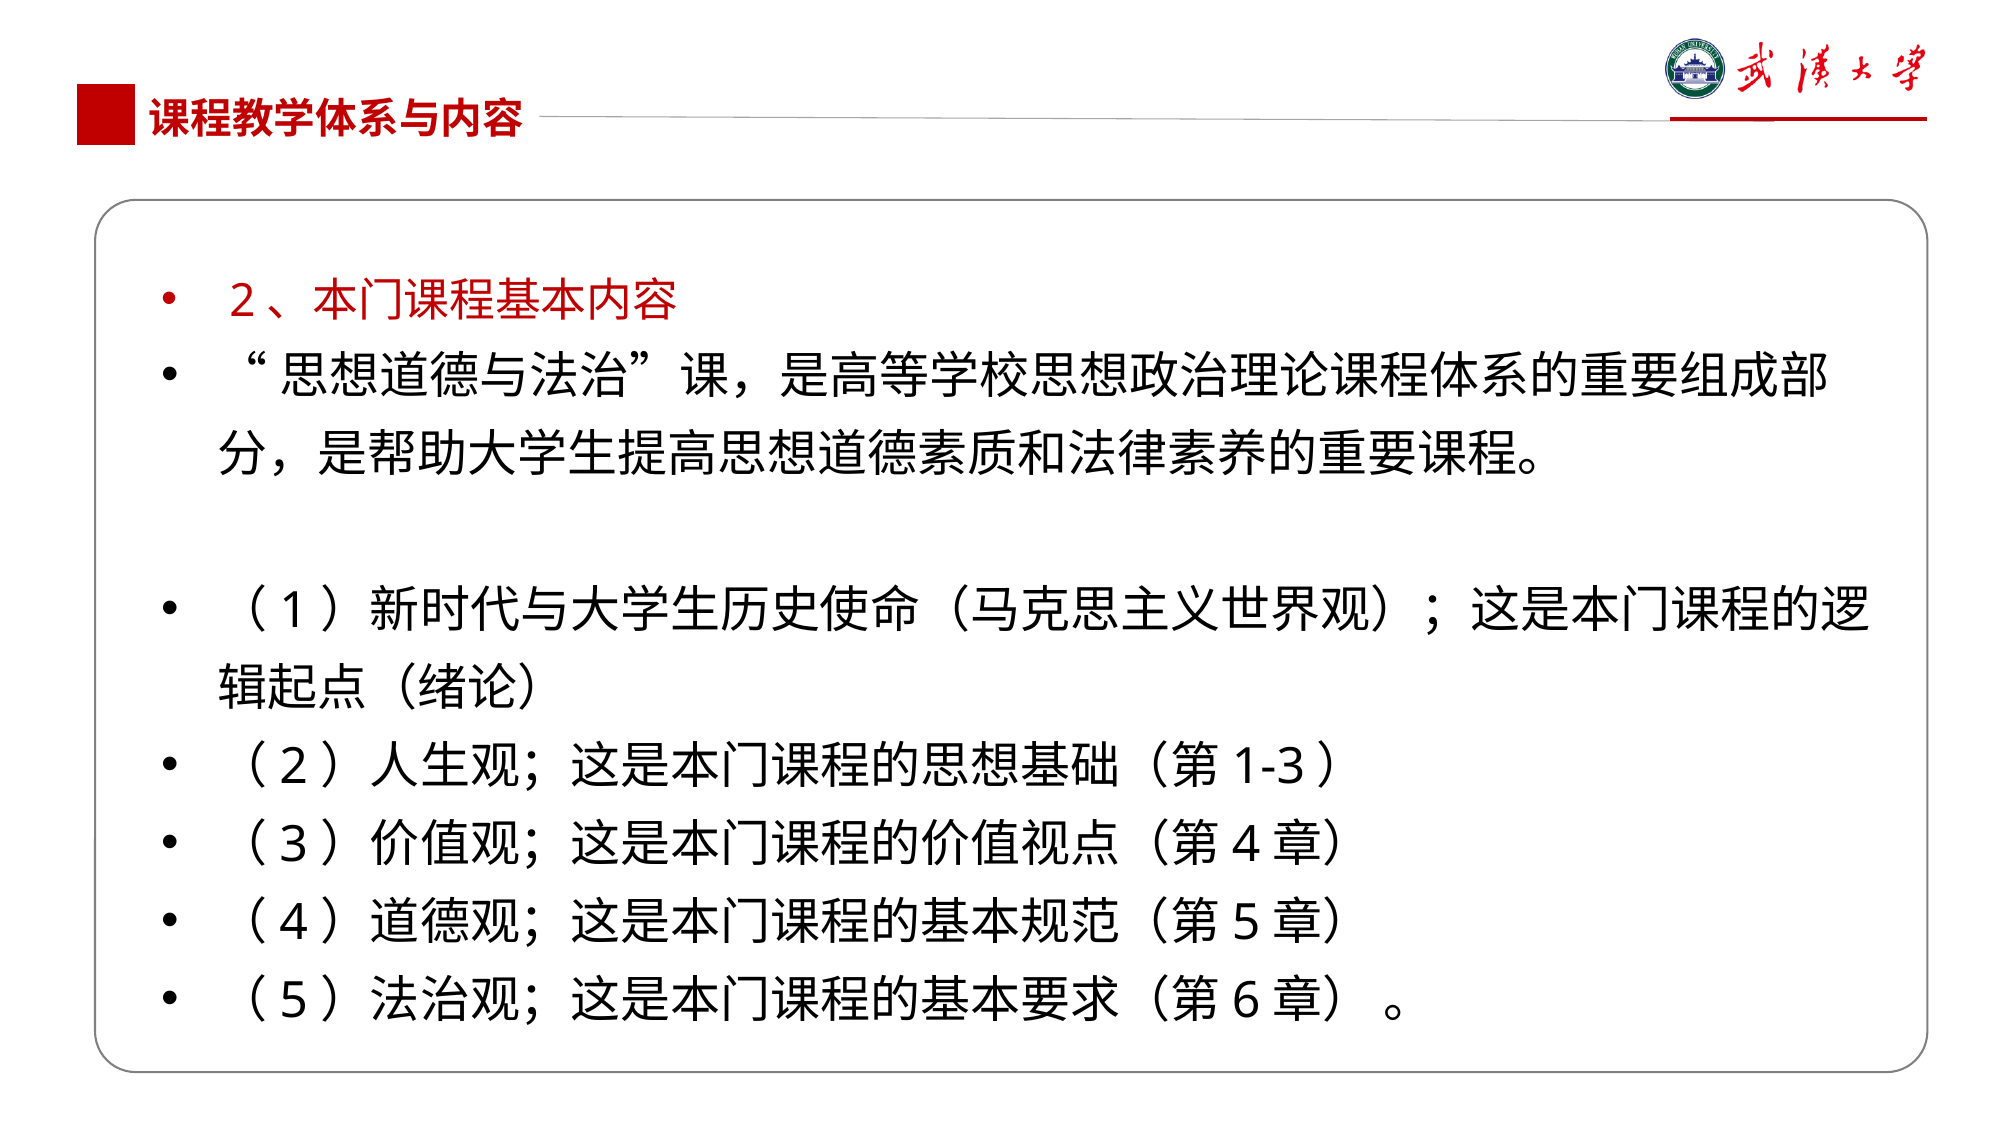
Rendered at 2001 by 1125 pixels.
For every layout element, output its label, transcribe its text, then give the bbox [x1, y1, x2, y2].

text_box 课程教学体系与内容 [133, 84, 540, 149]
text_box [541, 116, 1775, 122]
text_box [93, 198, 1929, 1074]
picture [1665, 38, 1925, 99]
text_box [77, 84, 135, 145]
